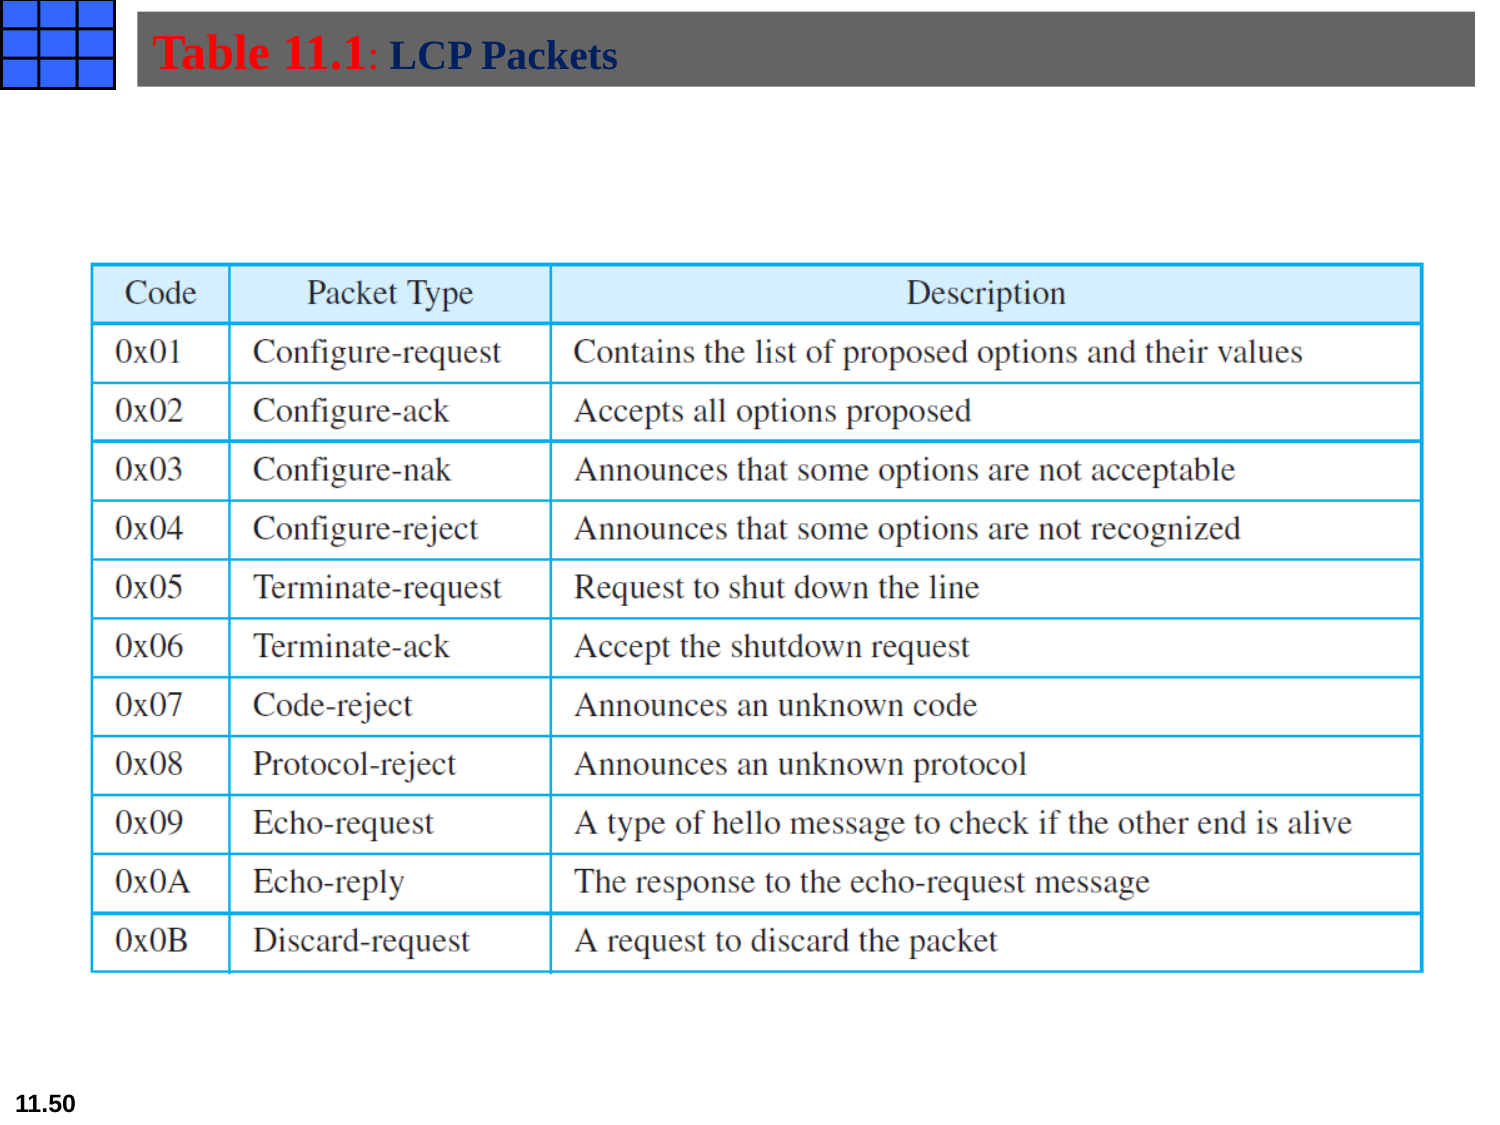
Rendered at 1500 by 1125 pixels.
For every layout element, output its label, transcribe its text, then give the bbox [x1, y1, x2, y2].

picture [77, 254, 1451, 988]
text_box 11.‹#› [0, 1049, 313, 1125]
picture [0, 0, 116, 91]
text_box Table 11.1: LCP Packets [137, 11, 1475, 87]
